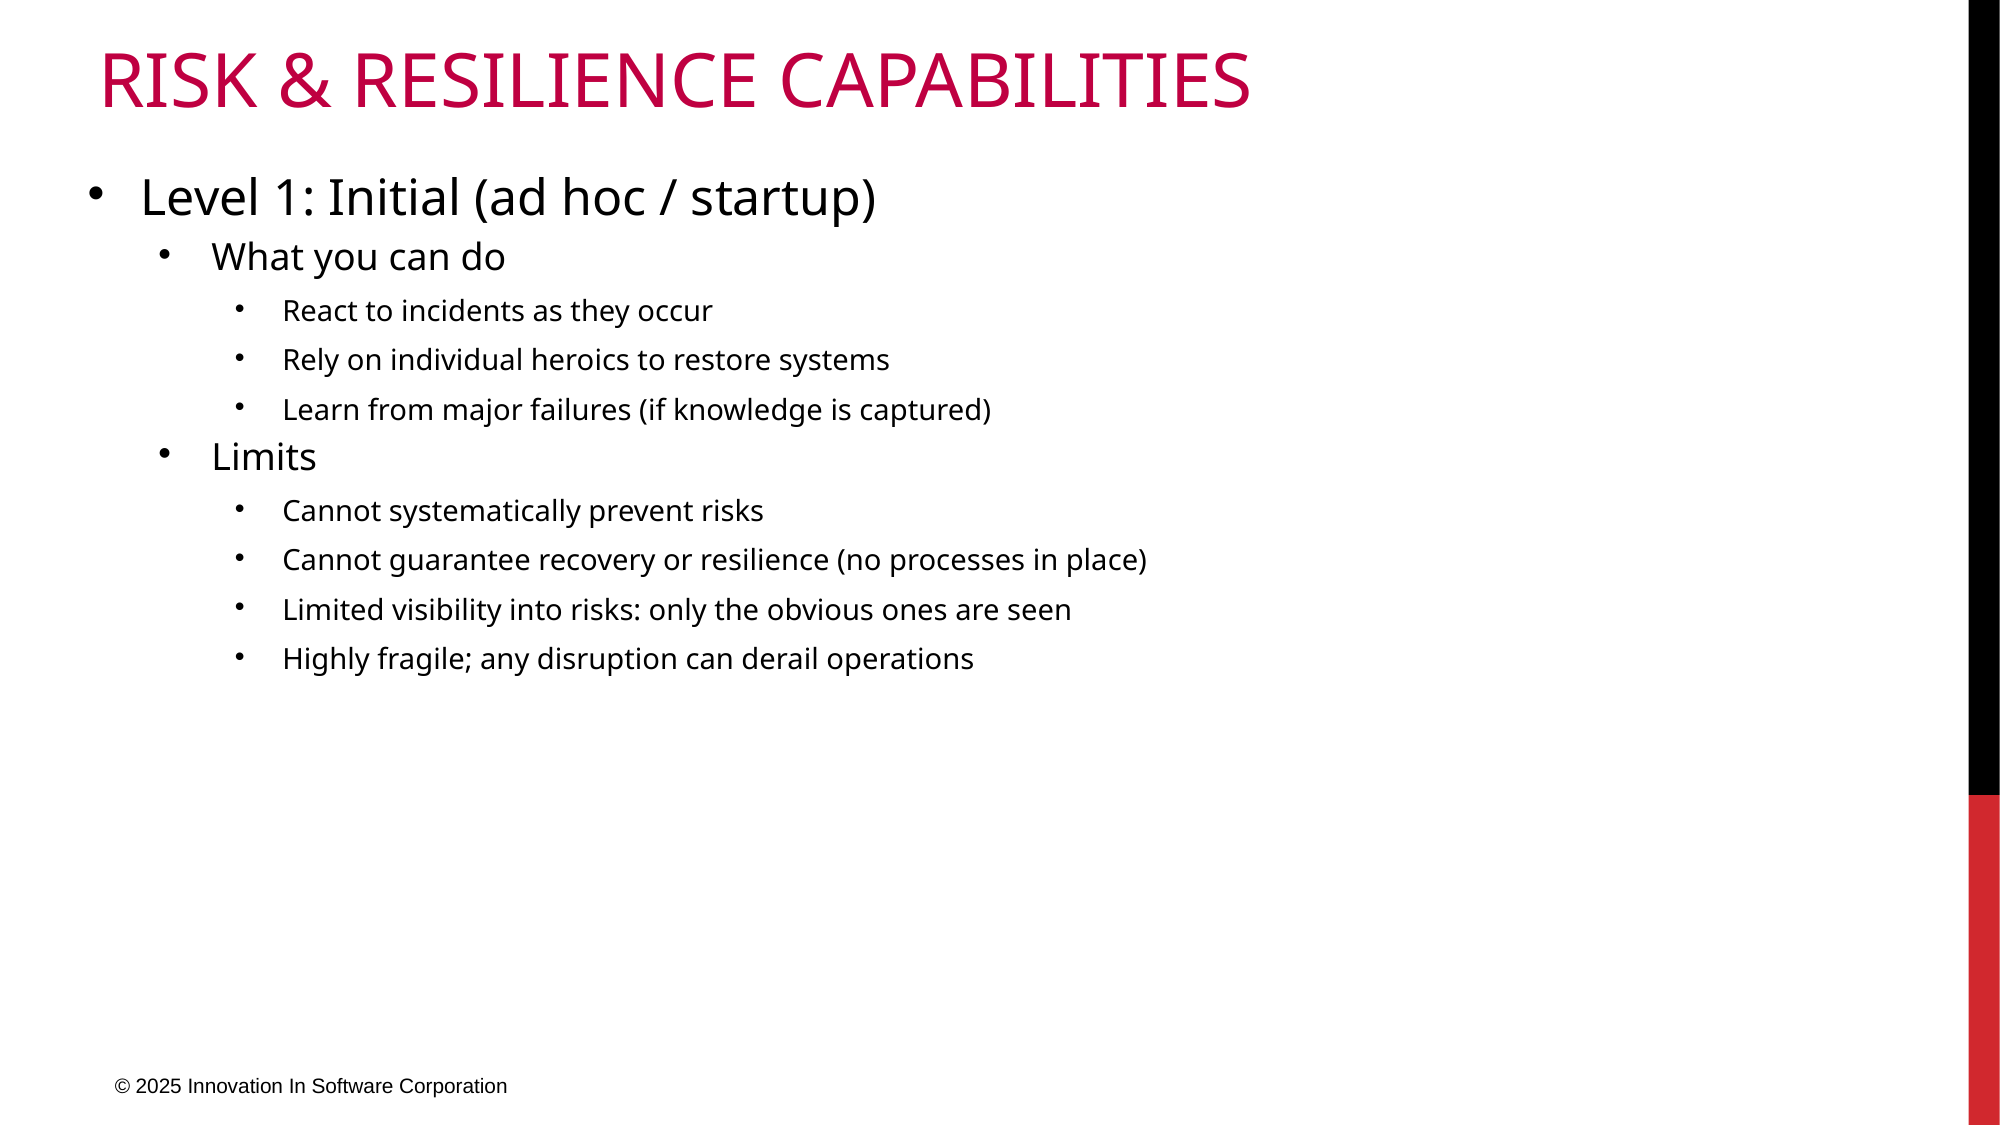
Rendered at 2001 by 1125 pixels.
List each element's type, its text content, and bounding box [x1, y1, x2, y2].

title Risk & Resilience capabilities [98, 23, 1413, 143]
footer © 2025 Innovation In Software Corporation [99, 1065, 850, 1112]
list Level 1: Initial (ad hoc / startup) What you can do React to incidents as they occur Rely on individual heroics to restore systems Learn from major failures (if knowledge is captured) Limits Cannot systematically prevent risks Cannot guarantee recovery or resilience (no processes in place) Limited visibility into risks: only the obvious ones are seen Highly fragile; any disruption can derail operations [69, 172, 1766, 990]
